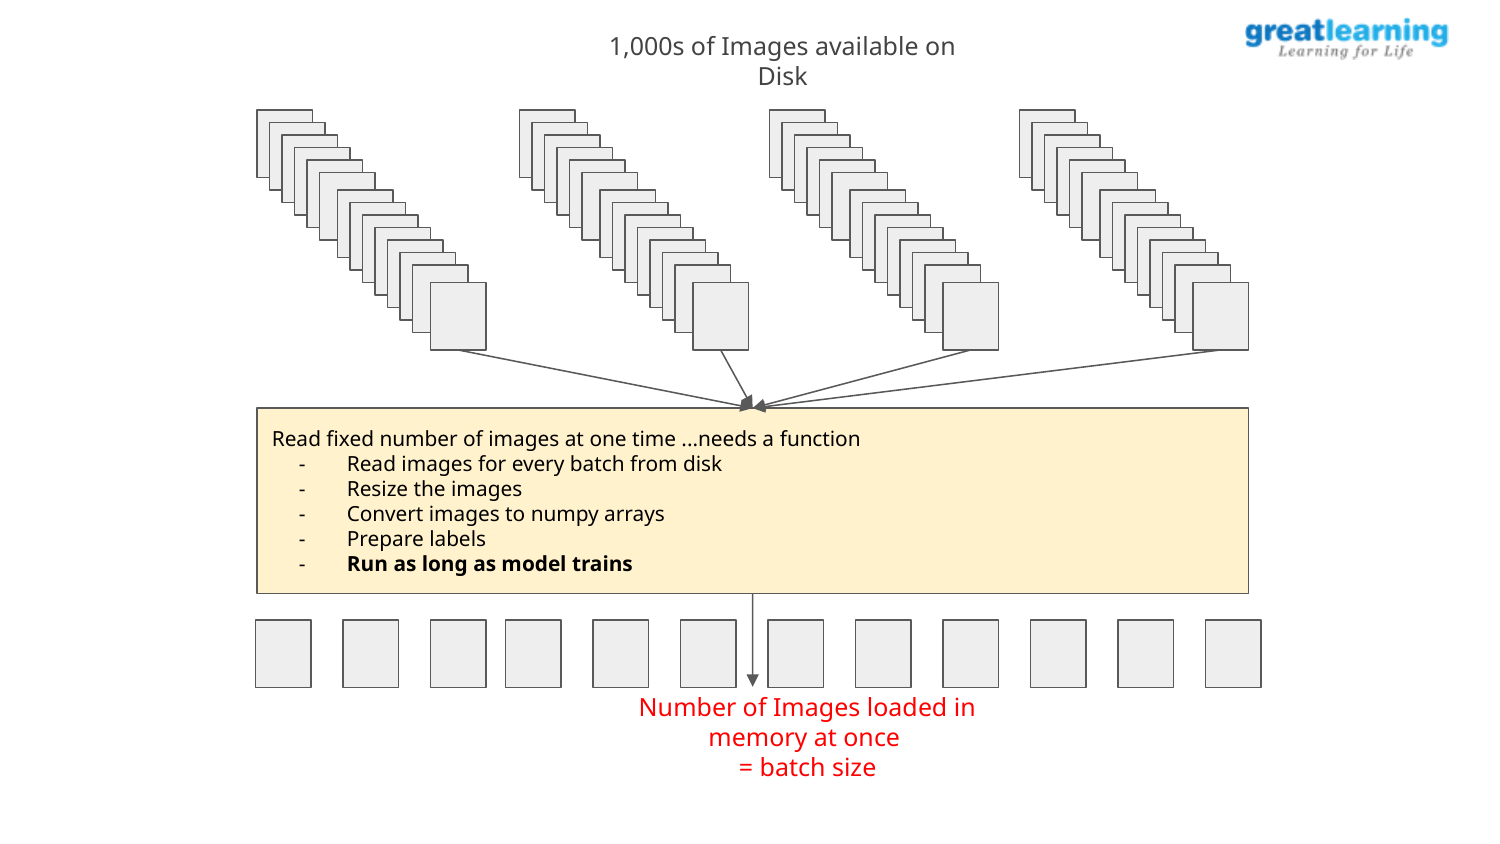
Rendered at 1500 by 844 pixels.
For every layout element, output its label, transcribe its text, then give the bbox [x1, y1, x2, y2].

text_box [399, 252, 456, 320]
text_box [942, 282, 999, 348]
text_box [600, 189, 656, 258]
text_box [581, 172, 638, 240]
text_box [1069, 159, 1125, 228]
text_box [794, 134, 850, 203]
text_box [1117, 620, 1174, 688]
text_box [874, 214, 931, 283]
text_box [257, 109, 313, 178]
text_box [592, 620, 649, 688]
text_box [819, 159, 875, 228]
text_box [887, 227, 943, 295]
text_box [769, 109, 825, 178]
text_box [430, 282, 486, 350]
text_box [680, 620, 736, 685]
text_box [519, 109, 575, 178]
text_box [1099, 189, 1156, 258]
text_box [294, 147, 350, 215]
text_box [375, 227, 431, 295]
text_box [337, 189, 393, 258]
text_box [532, 122, 588, 190]
text_box [412, 264, 468, 333]
text_box [307, 159, 363, 228]
text_box [849, 189, 906, 258]
picture [1245, 17, 1449, 60]
text_box [342, 620, 399, 688]
text_box [1125, 214, 1181, 283]
text_box [624, 214, 681, 283]
text_box [269, 122, 325, 190]
text_box [832, 172, 888, 240]
text_box [349, 202, 406, 270]
text_box [900, 240, 956, 308]
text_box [457, 349, 719, 409]
text_box [1019, 109, 1075, 178]
text_box [924, 264, 981, 333]
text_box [720, 349, 750, 409]
text_box [1082, 172, 1138, 240]
text_box [1149, 240, 1206, 308]
text_box [855, 620, 911, 685]
text_box [1044, 134, 1100, 203]
text_box [782, 122, 838, 190]
text_box [942, 620, 999, 685]
text_box 1,000s of Images available on Disk [569, 23, 996, 98]
text_box [1057, 147, 1113, 215]
text_box [1162, 252, 1218, 320]
text_box [662, 252, 718, 320]
text_box [1174, 264, 1231, 333]
text_box [557, 147, 613, 215]
text_box [362, 214, 418, 283]
text_box [1205, 620, 1261, 688]
text_box [806, 147, 863, 215]
text_box [1030, 620, 1086, 688]
text_box [1031, 122, 1088, 190]
text_box [505, 620, 561, 688]
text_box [752, 349, 1221, 409]
text_box [912, 252, 968, 320]
text_box [319, 172, 375, 240]
text_box [281, 134, 338, 203]
text_box [675, 264, 731, 333]
text_box [649, 240, 706, 308]
text_box Read fixed number of images at one time ...needs a function Read images for every batch from disk Resize the images Convert images to numpy arrays Prepare labels Run as long as model trains [256, 408, 1249, 594]
text_box [612, 202, 668, 270]
text_box [569, 159, 625, 228]
text_box [1112, 202, 1168, 270]
text_box [637, 227, 693, 295]
text_box [767, 620, 824, 685]
text_box [544, 134, 600, 203]
text_box [692, 282, 749, 348]
text_box [430, 620, 486, 688]
text_box [862, 202, 918, 270]
text_box [387, 240, 443, 308]
text_box [1192, 282, 1249, 350]
text_box [255, 620, 311, 688]
text_box Number of Images loaded in memory at once = batch size [594, 685, 1021, 787]
text_box [1137, 227, 1193, 295]
